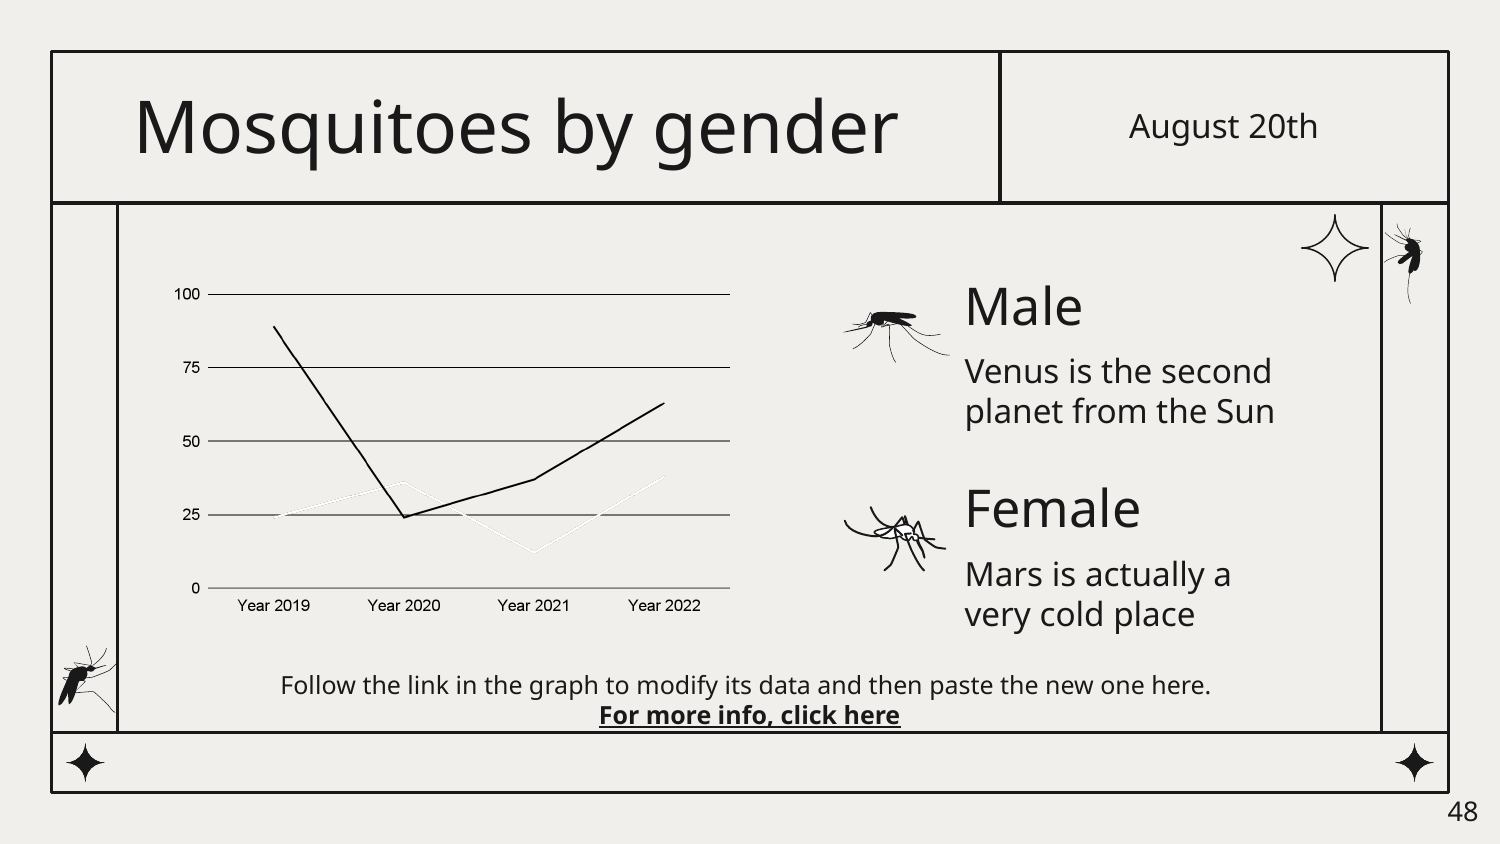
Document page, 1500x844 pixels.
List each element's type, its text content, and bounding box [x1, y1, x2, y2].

slide_number ‹#› [1403, 779, 1494, 844]
text_box [65, 743, 105, 783]
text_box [1362, 244, 1444, 284]
subtitle August 20th [1004, 97, 1449, 154]
text_box [1395, 743, 1434, 779]
title Female [949, 485, 1302, 553]
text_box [842, 311, 950, 363]
subtitle Mars is actually a very cold place [949, 553, 1302, 625]
subtitle Venus is the second planet from the Sun [949, 350, 1302, 423]
title Mosquitoes by gender [118, 88, 995, 160]
text_box [1301, 214, 1358, 282]
title Male [949, 283, 1302, 350]
picture [154, 265, 748, 633]
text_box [54, 649, 122, 710]
text_box Follow the link in the graph to modify its data and then paste the new one here. For more info, click here [124, 686, 1377, 717]
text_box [850, 501, 943, 577]
